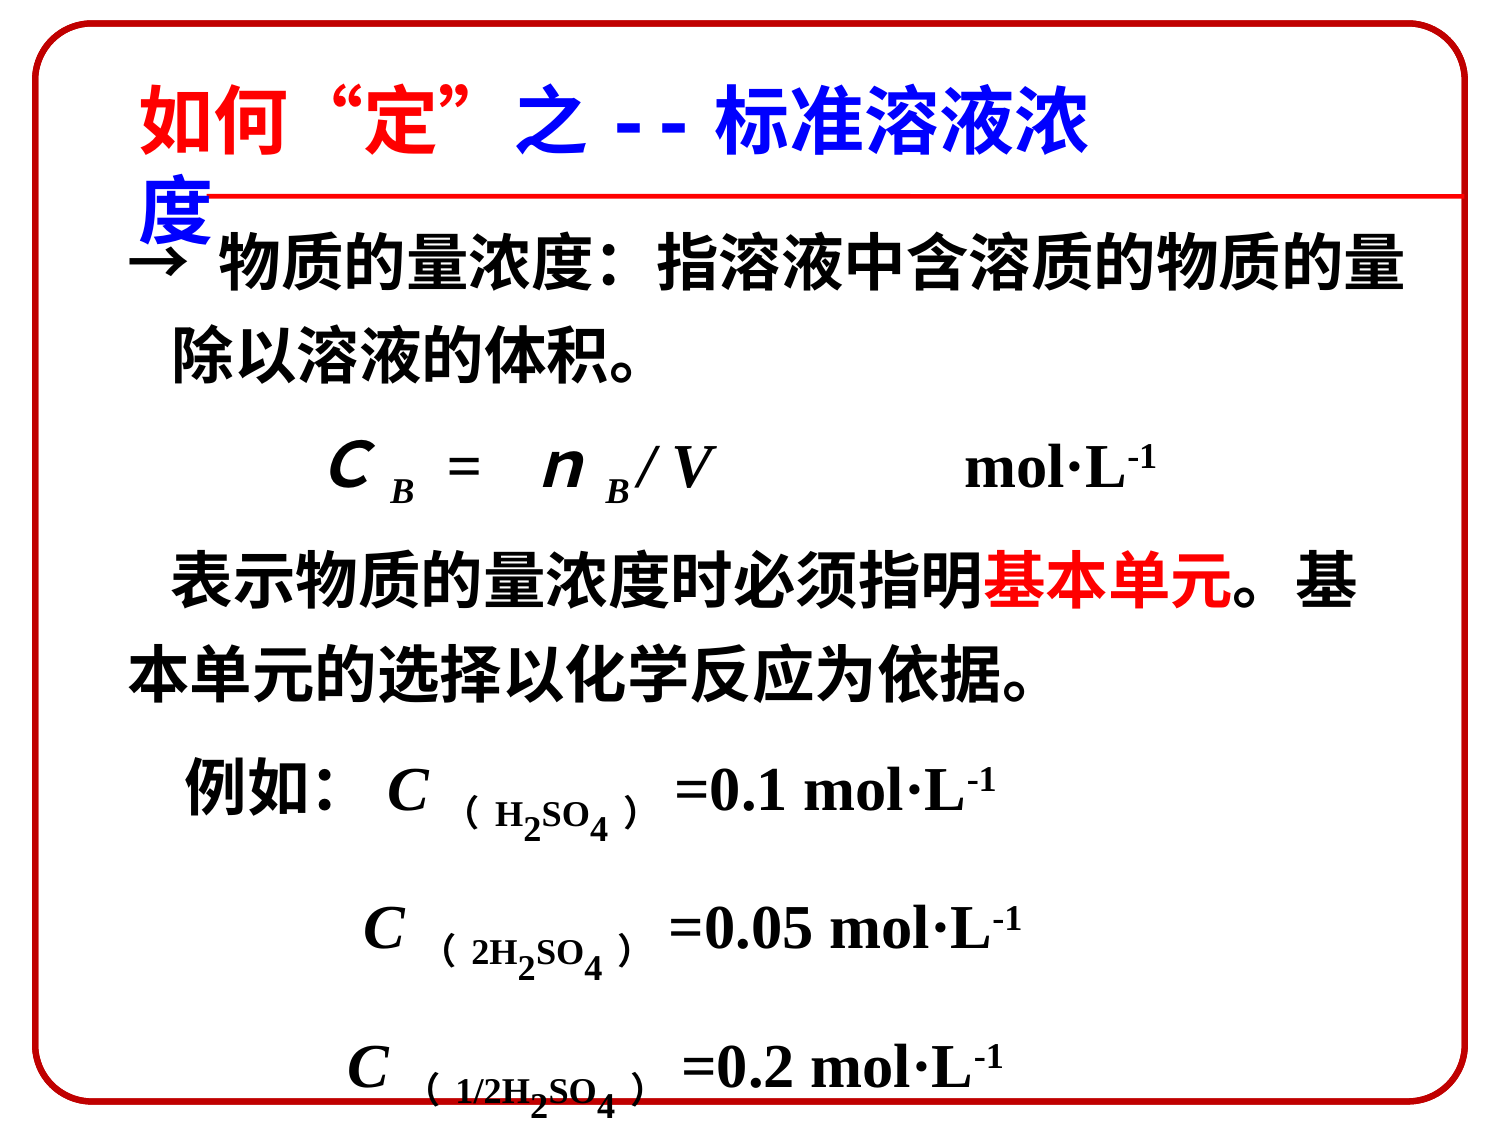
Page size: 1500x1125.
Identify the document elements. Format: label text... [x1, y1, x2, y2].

list → 物质的量浓度：指溶液中含溶质的物质的量除以溶液的体积。 ＣB = ｎB / V mol·L-1 表示物质的量浓度时必须指明基本单元。基本单元的选择以化学反应为依据。 例如：C（H2SO4）=0.1 mol·L-1 C（2H2SO4）=0.05 mol·L-1 C（1/2H2SO4）=0.2 mol·L-1 [111, 196, 1424, 1036]
text_box 如何“定”之--标准溶液浓度 [124, 66, 1152, 262]
